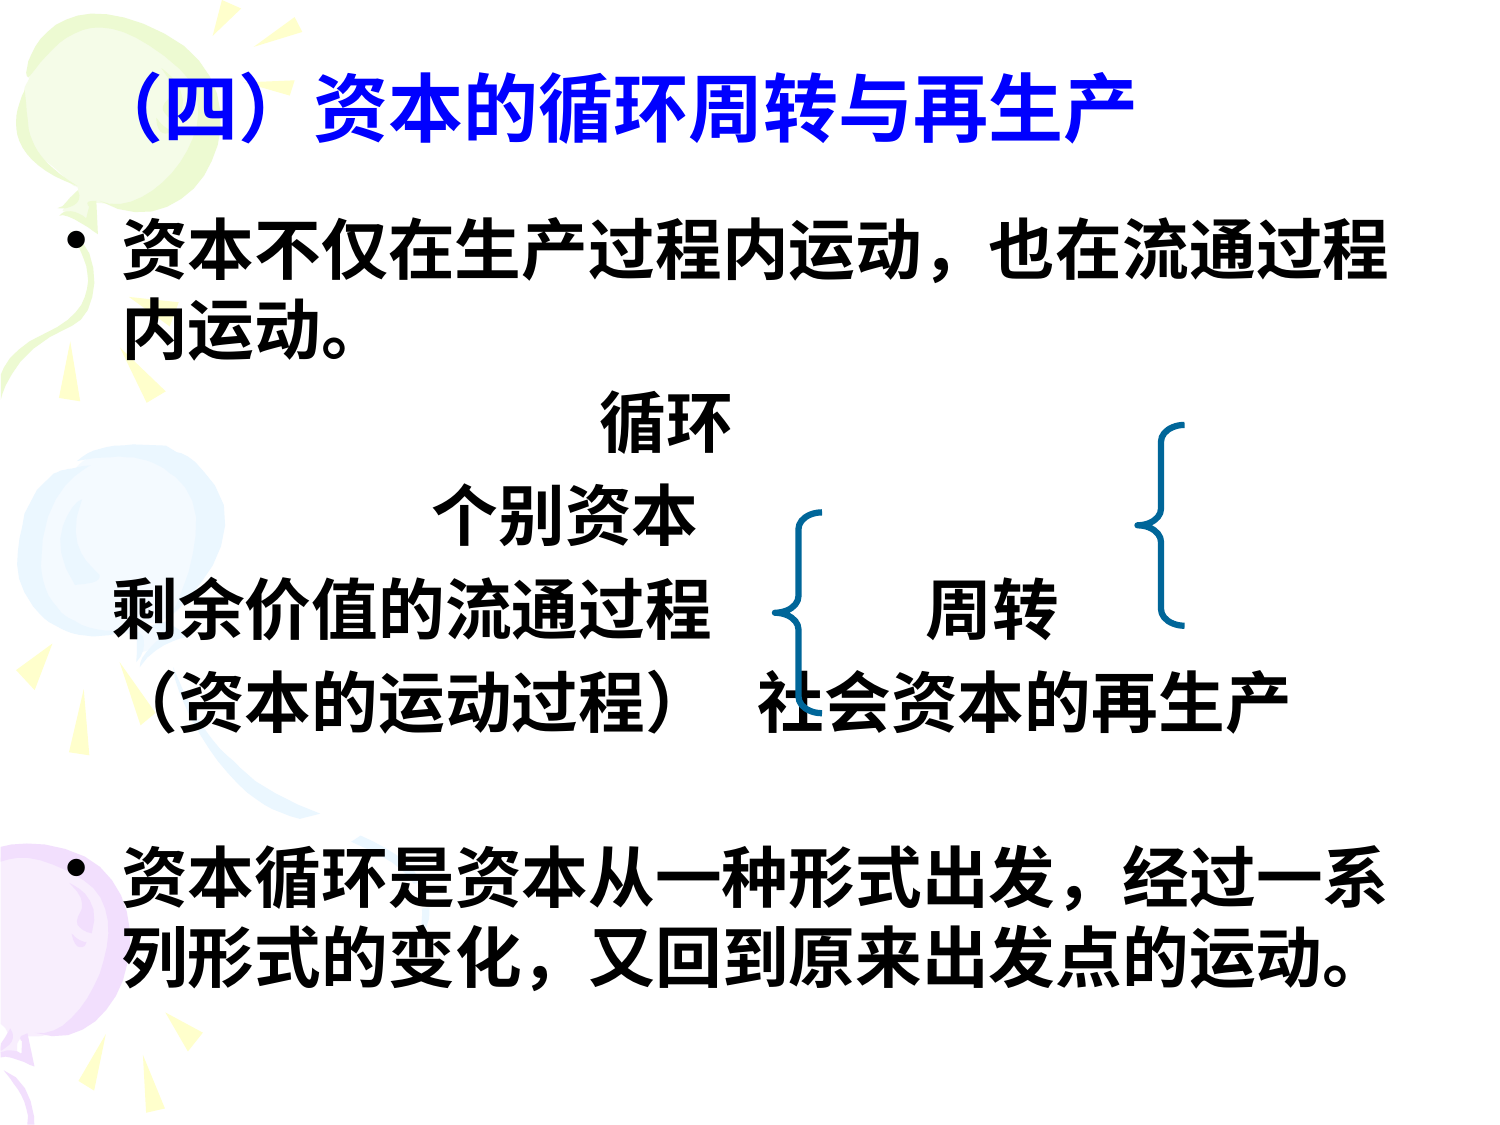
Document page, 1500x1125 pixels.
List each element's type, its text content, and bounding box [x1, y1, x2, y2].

text_box [774, 512, 823, 714]
title （四）资本的循环周转与再生产 [73, 31, 1426, 161]
text_box [1137, 424, 1185, 626]
list 资本不仅在生产过程内运动，也在流通过程内运动。 循环 个别资本 剩余价值的流通过程 周转 （资本的运动过程） 社会资本的再生产 资本循环是资本从一种形式出发，经过一系列形式的变化，又回到原来出发点的运动。 [49, 199, 1452, 1063]
